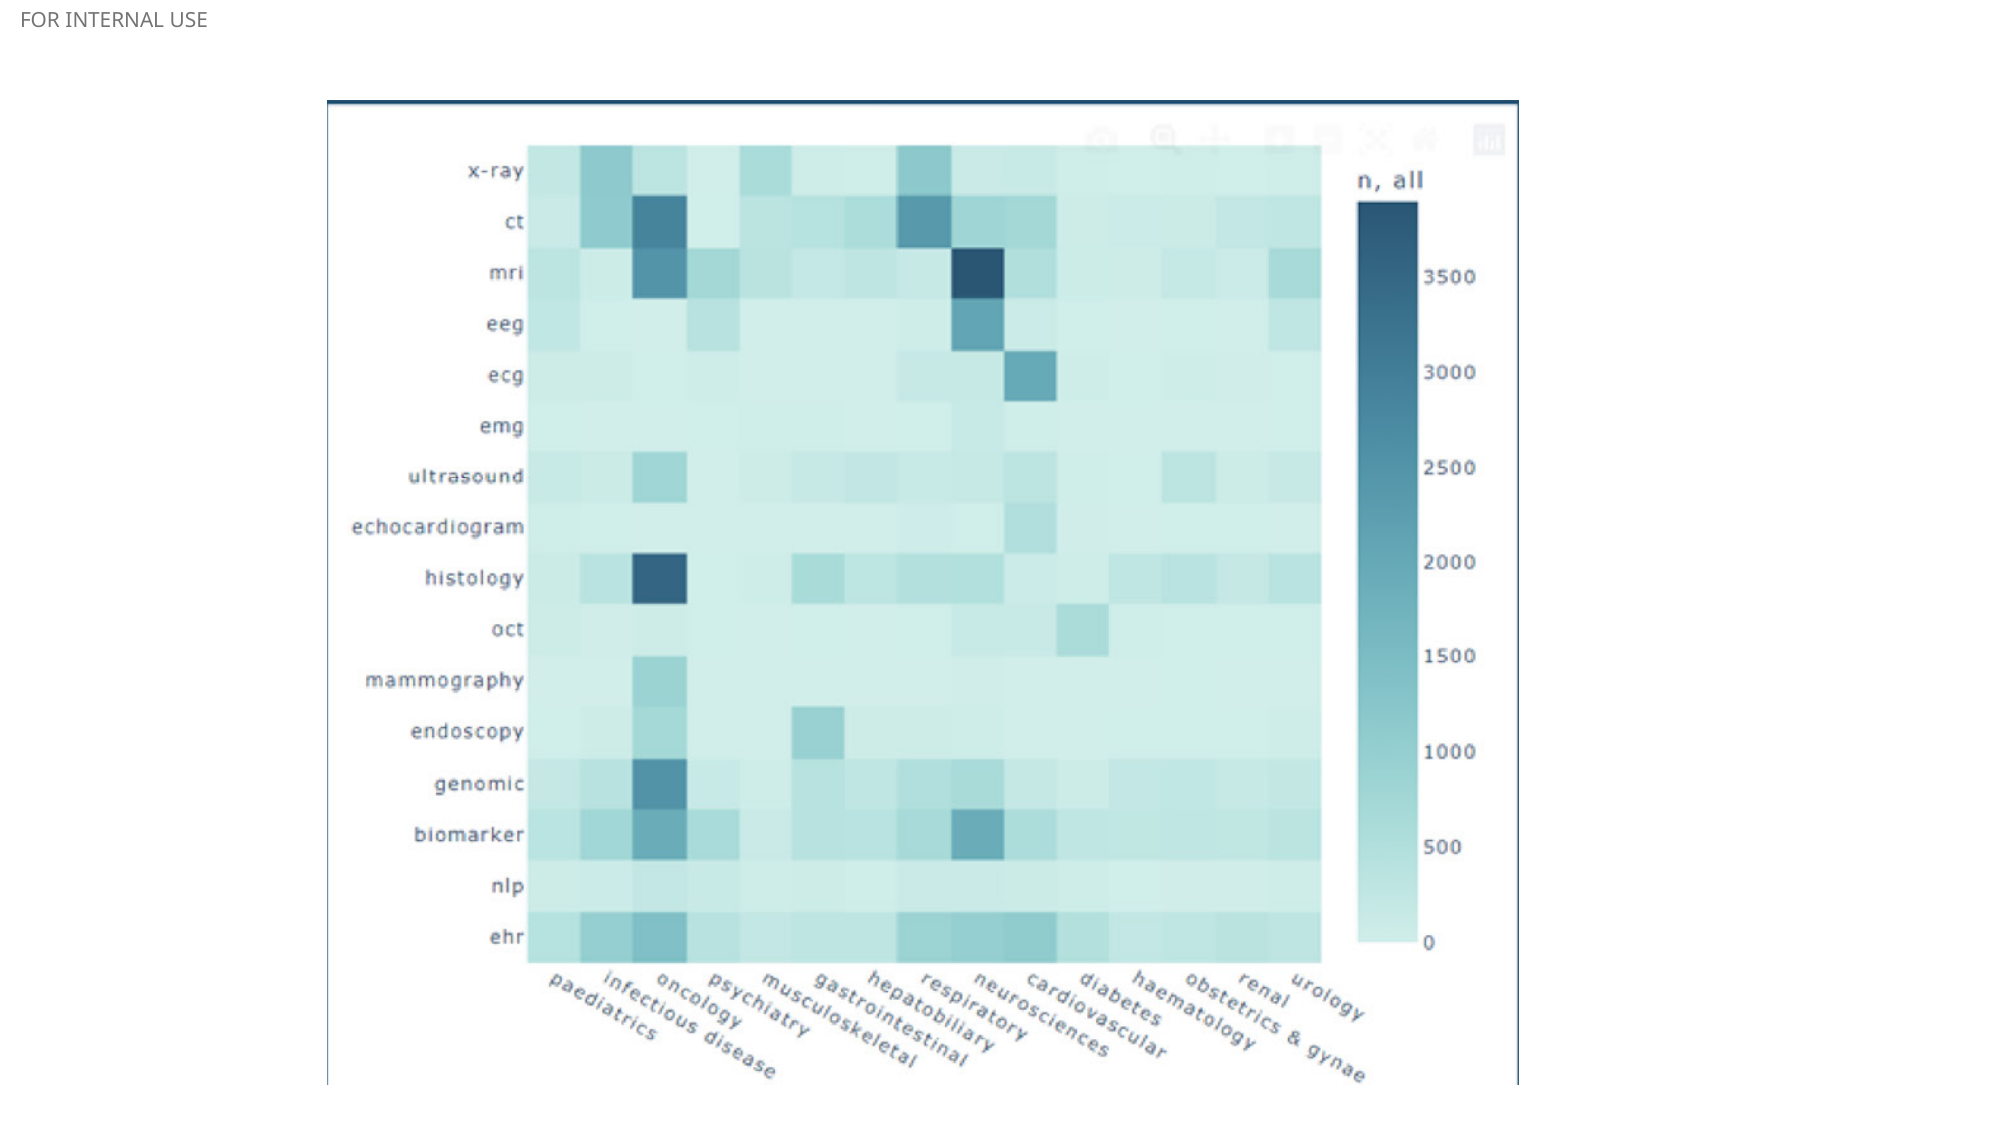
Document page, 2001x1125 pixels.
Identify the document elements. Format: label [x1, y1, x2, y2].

picture [327, 100, 1519, 1085]
